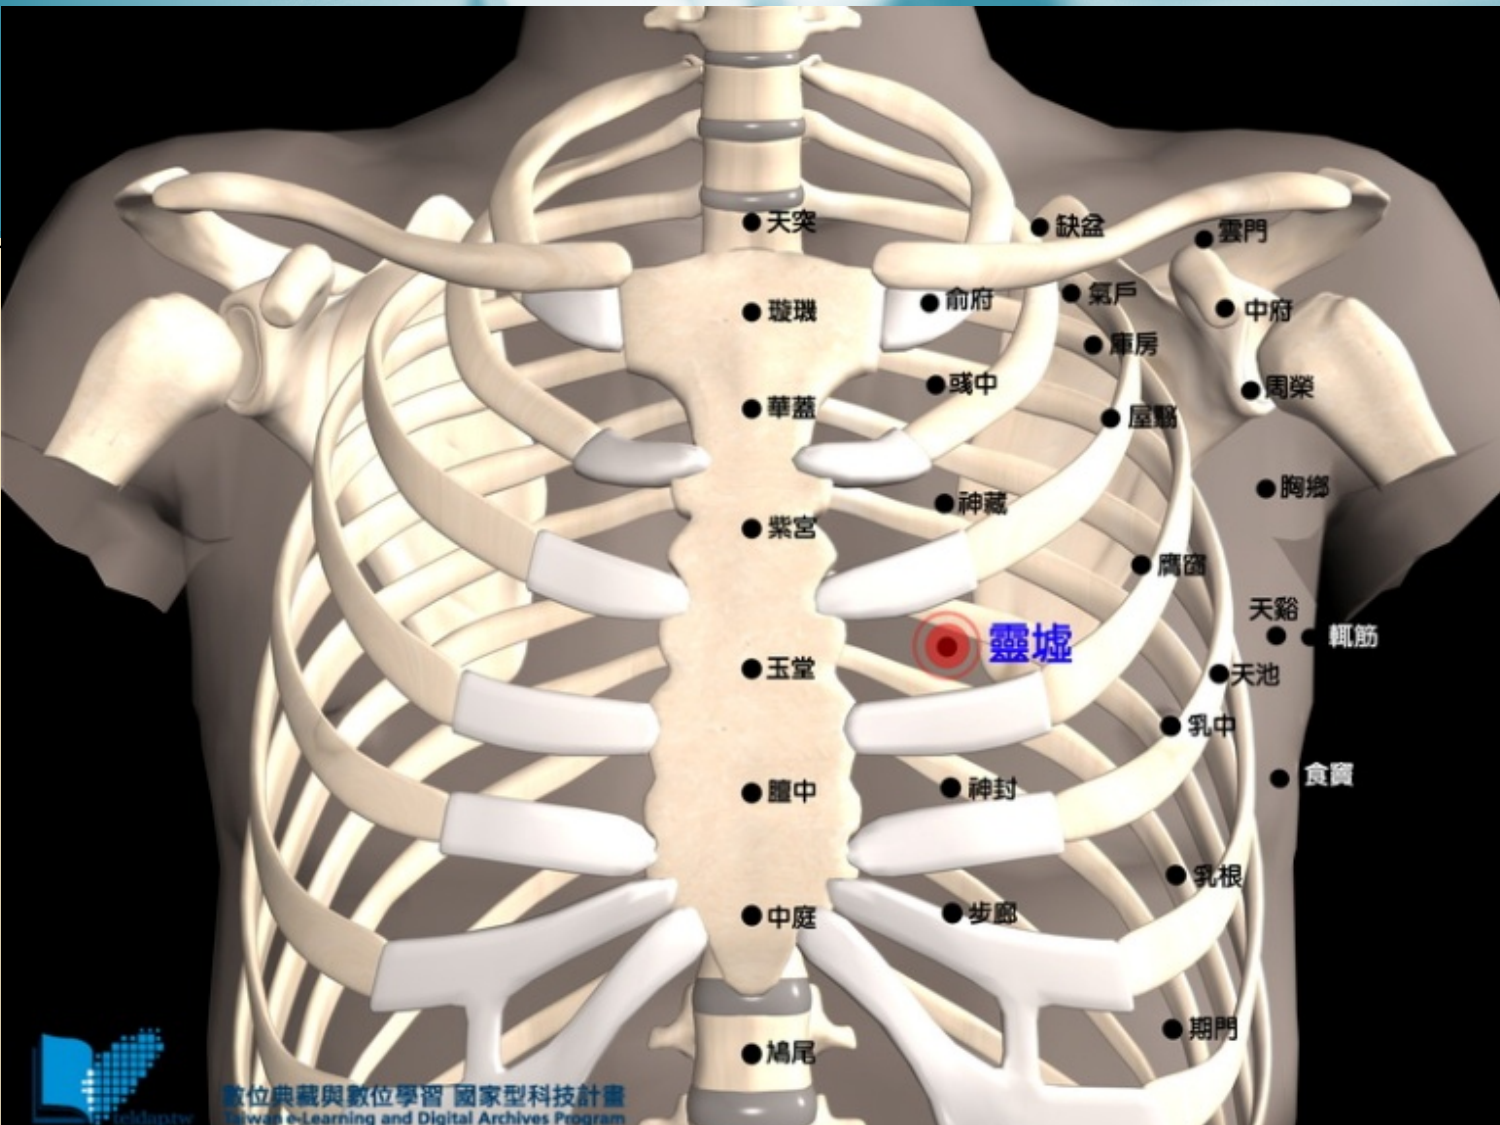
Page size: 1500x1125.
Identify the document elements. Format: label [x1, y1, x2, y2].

text_box [0, 0, 1500, 6]
picture [0, 6, 1500, 1125]
